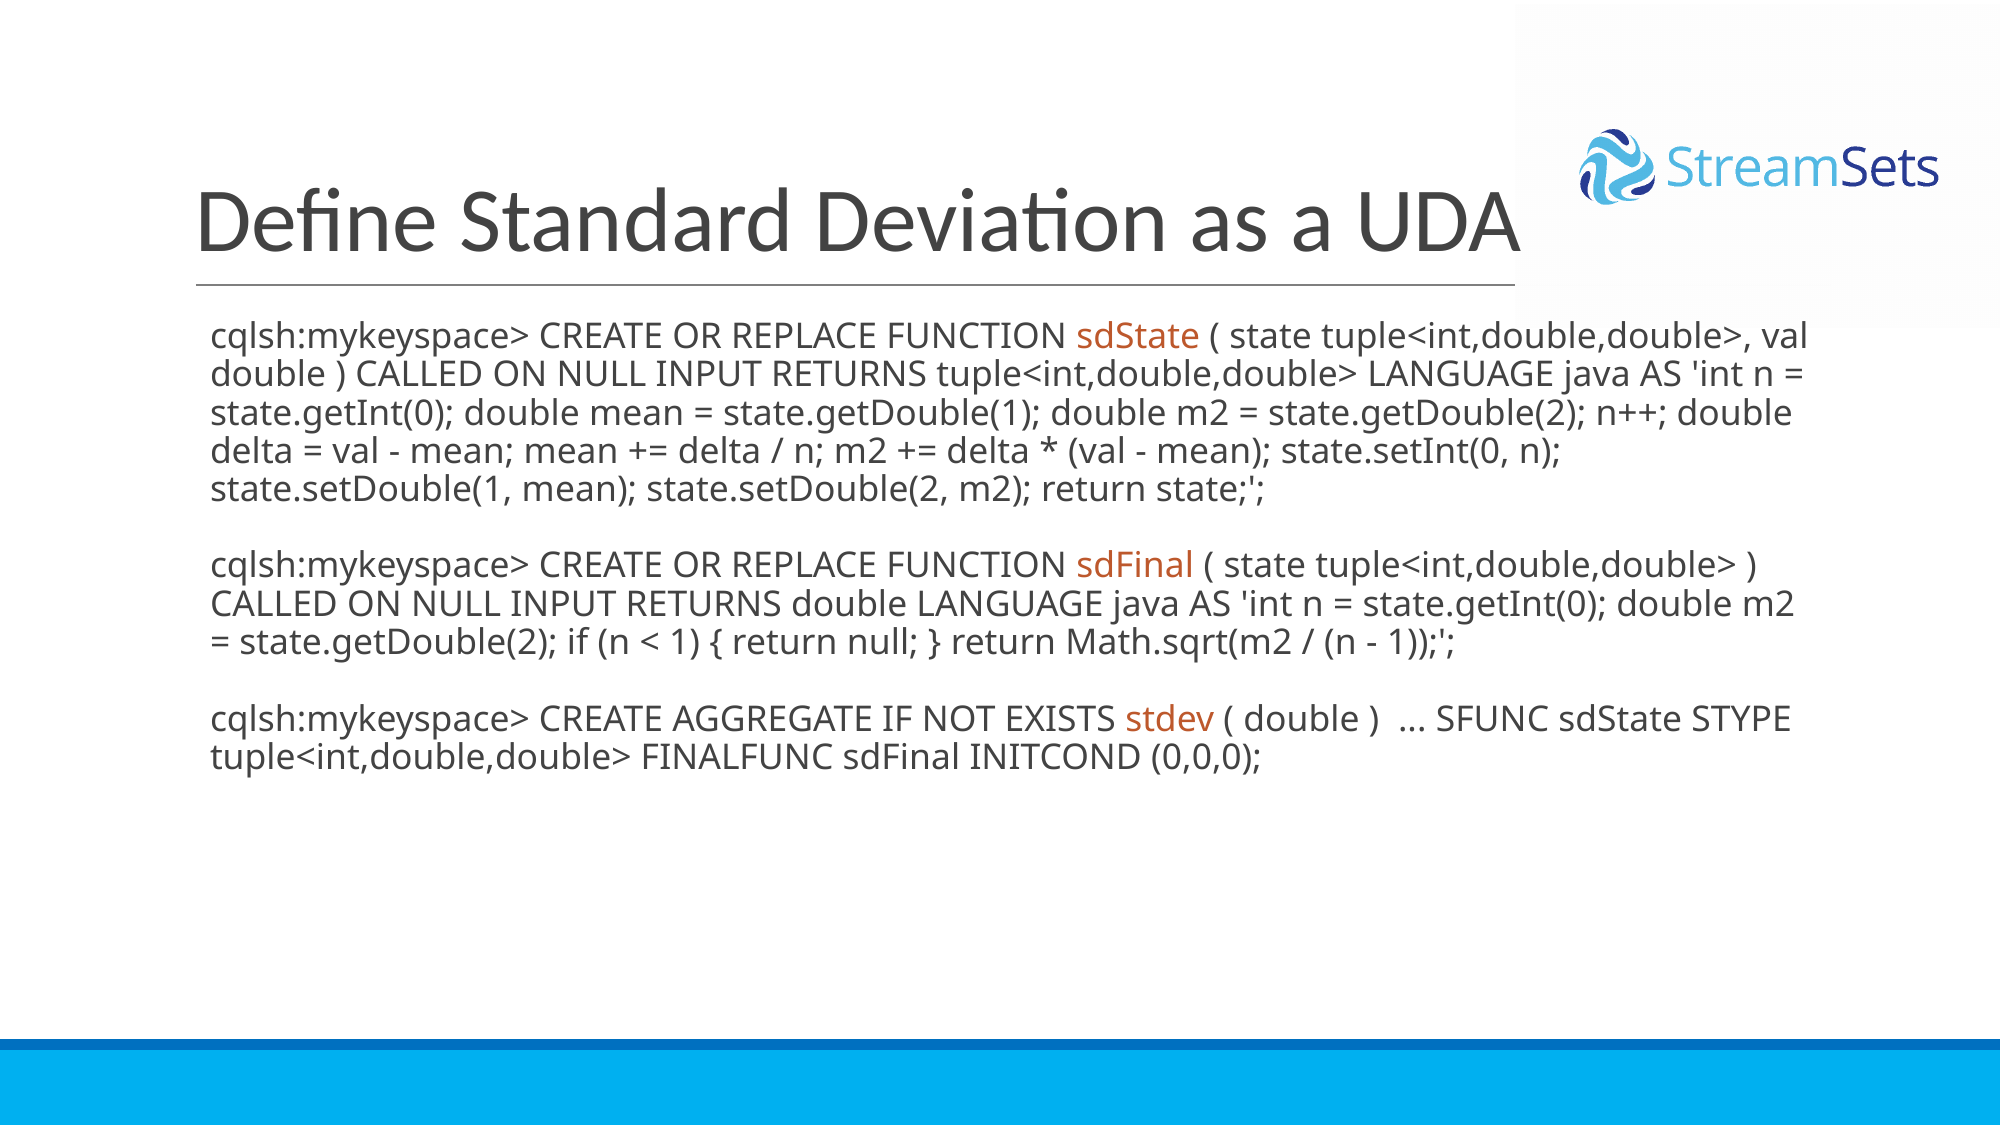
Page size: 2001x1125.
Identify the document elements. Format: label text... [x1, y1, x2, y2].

title Define Standard Deviation as a UDA [180, 47, 1830, 286]
list cqlsh:mykeyspace> CREATE OR REPLACE FUNCTION sdState ( state tuple<int,double,double>, val double ) CALLED ON NULL INPUT RETURNS tuple<int,double,double> LANGUAGE java AS 'int n = state.getInt(0); double mean = state.getDouble(1); double m2 = state.getDouble(2); n++; double delta = val - mean; mean += delta / n; m2 += delta * (val - mean); state.setInt(0, n); state.setDouble(1, mean); state.setDouble(2, m2); return state;'; cqlsh:mykeyspace> CREATE OR REPLACE FUNCTION sdFinal ( state tuple<int,double,double> ) CALLED ON NULL INPUT RETURNS double LANGUAGE java AS 'int n = state.getInt(0); double m2 = state.getDouble(2); if (n < 1) { return null; } return Math.sqrt(m2 / (n - 1));'; cqlsh:mykeyspace> CREATE AGGREGATE IF NOT EXISTS stdev ( double ) ... SFUNC sdState STYPE tuple<int,double,double> FINALFUNC sdFinal INITCOND (0,0,0); [180, 302, 1830, 963]
picture [1515, 4, 2000, 328]
